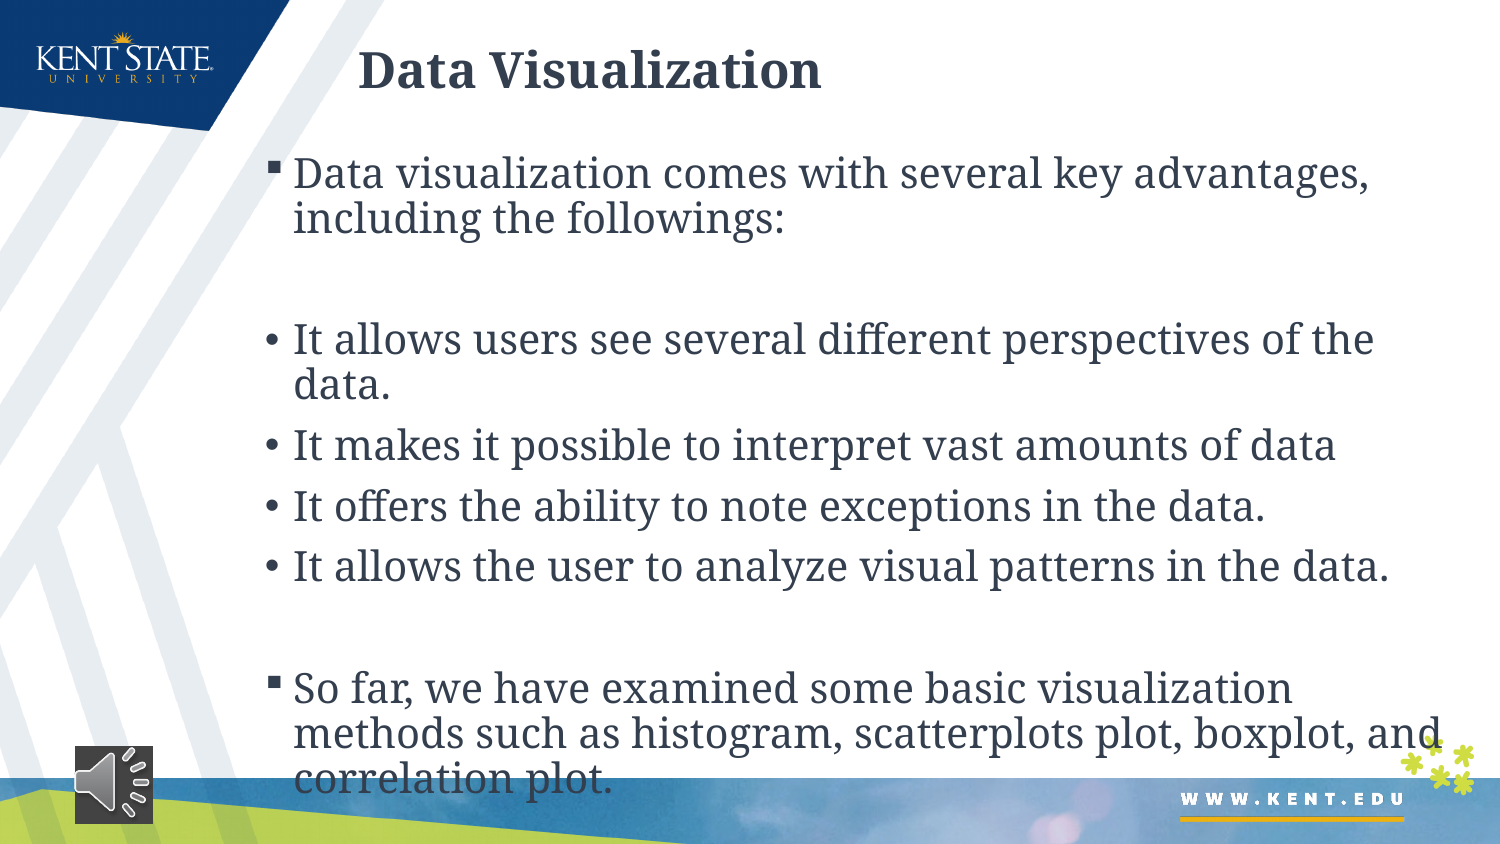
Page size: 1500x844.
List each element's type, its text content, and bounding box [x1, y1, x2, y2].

title Data Visualization [343, 0, 1475, 145]
picture [0, 0, 1500, 844]
list Data visualization comes with several key advantages, including the followings: It allows users see several different perspectives of the data. It makes it possible to interpret vast amounts of data It offers the ability to note exceptions in the data. It allows the user to analyze visual patterns in the data. So far, we have examined some basic visualization methods such as histogram, scatterplots plot, boxplot, and correlation plot. [249, 145, 1475, 762]
